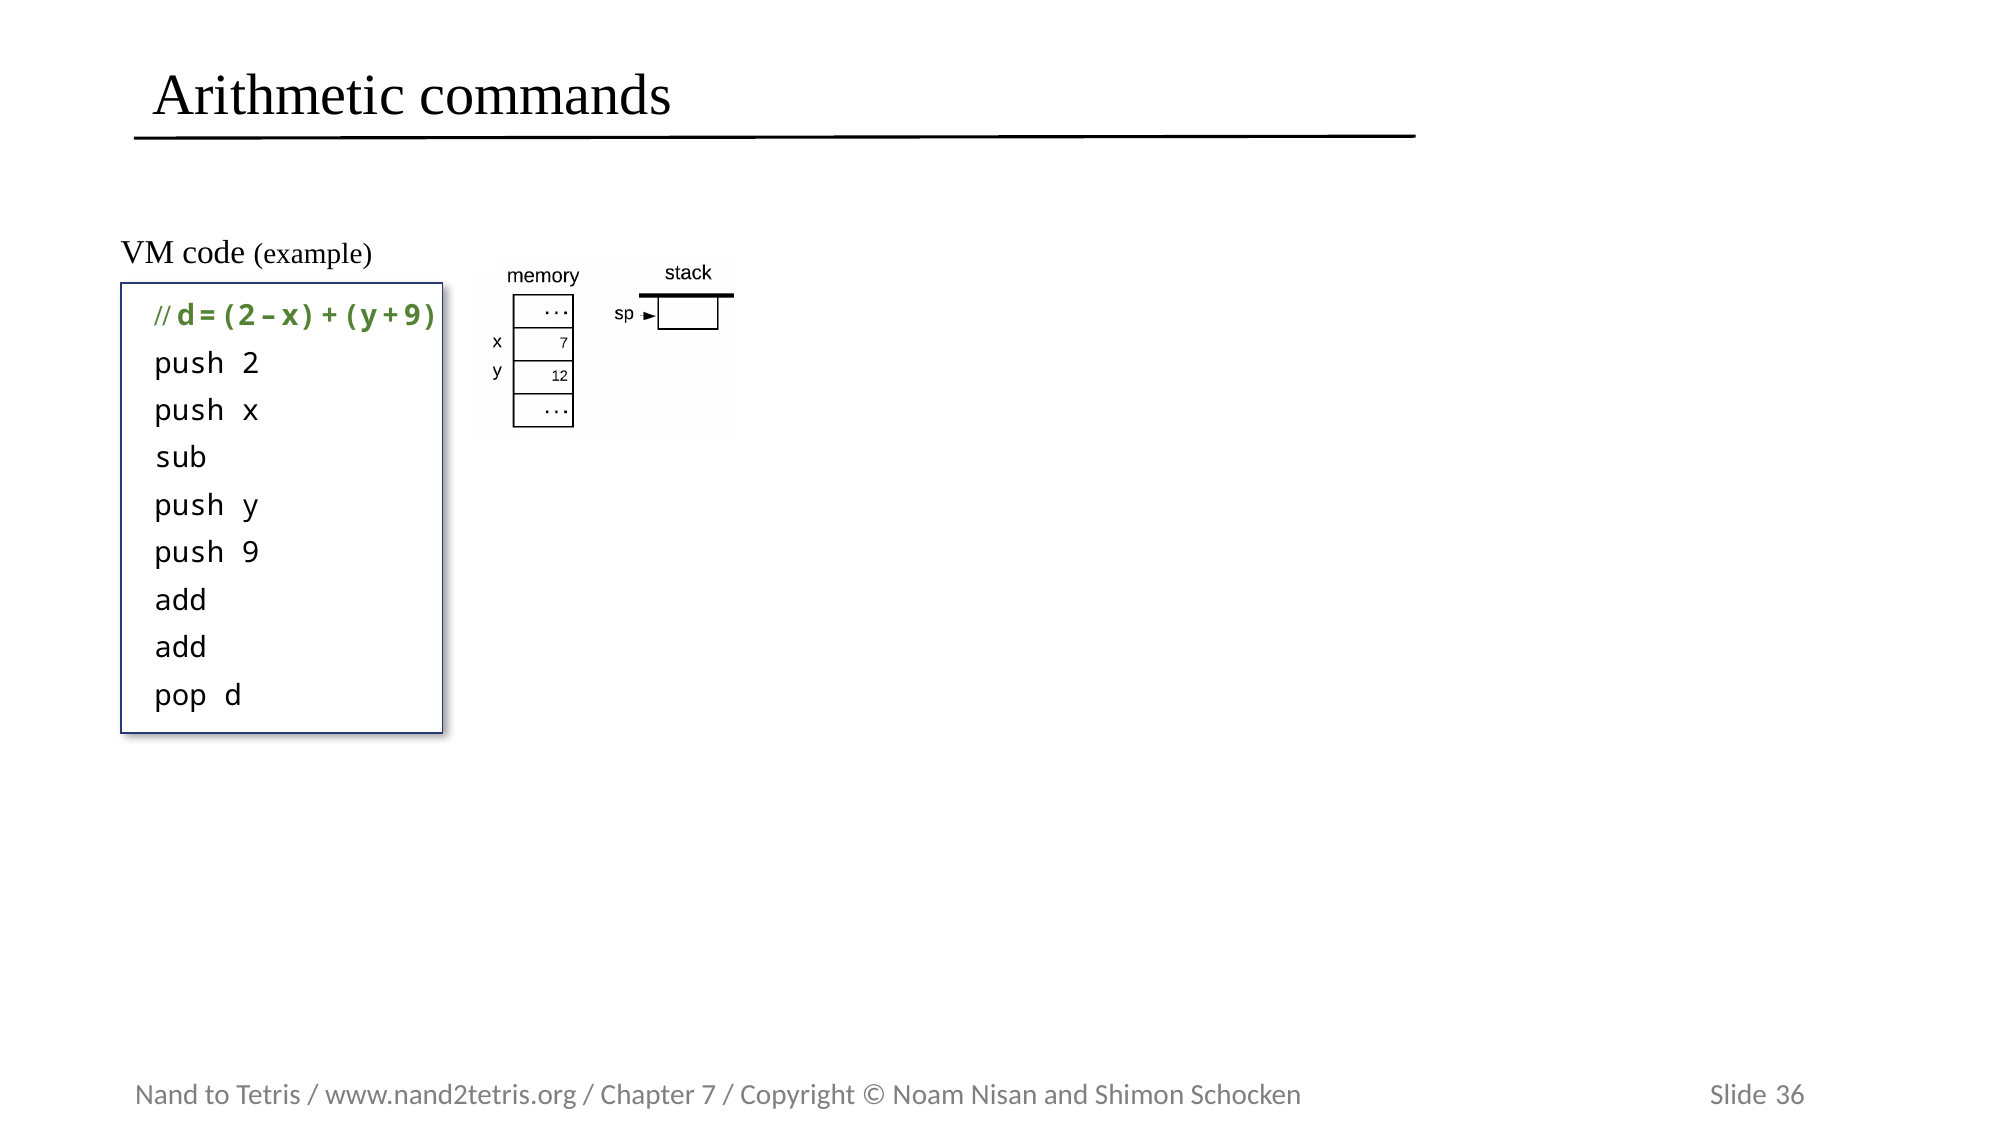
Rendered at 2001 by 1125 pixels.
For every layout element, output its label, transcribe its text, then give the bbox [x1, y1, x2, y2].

text_box VM code (example) [120, 230, 494, 271]
picture [470, 252, 743, 441]
title Arithmetic commands [137, 48, 1417, 144]
text_box // d = (2 – x) + (y + 9) push 2 push x sub push y push 9 add add pop d [121, 282, 443, 733]
